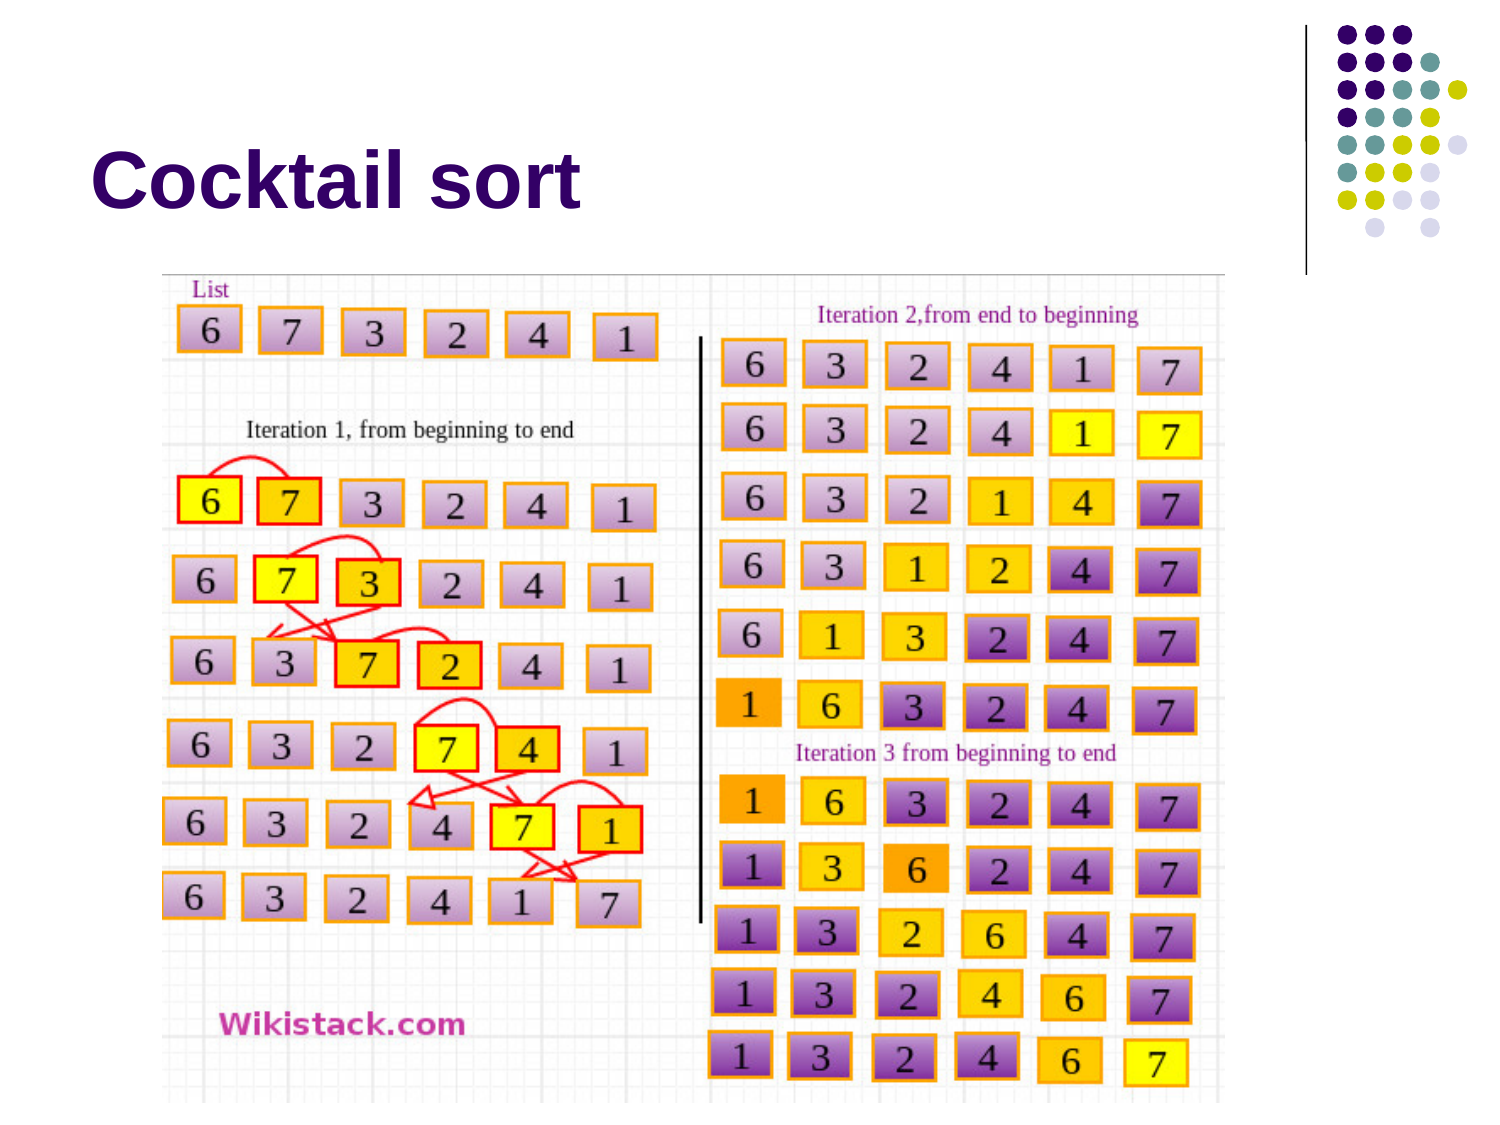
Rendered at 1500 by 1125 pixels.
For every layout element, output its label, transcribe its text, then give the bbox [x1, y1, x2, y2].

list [162, 274, 1225, 1103]
title Cocktail sort [75, 20, 1313, 233]
